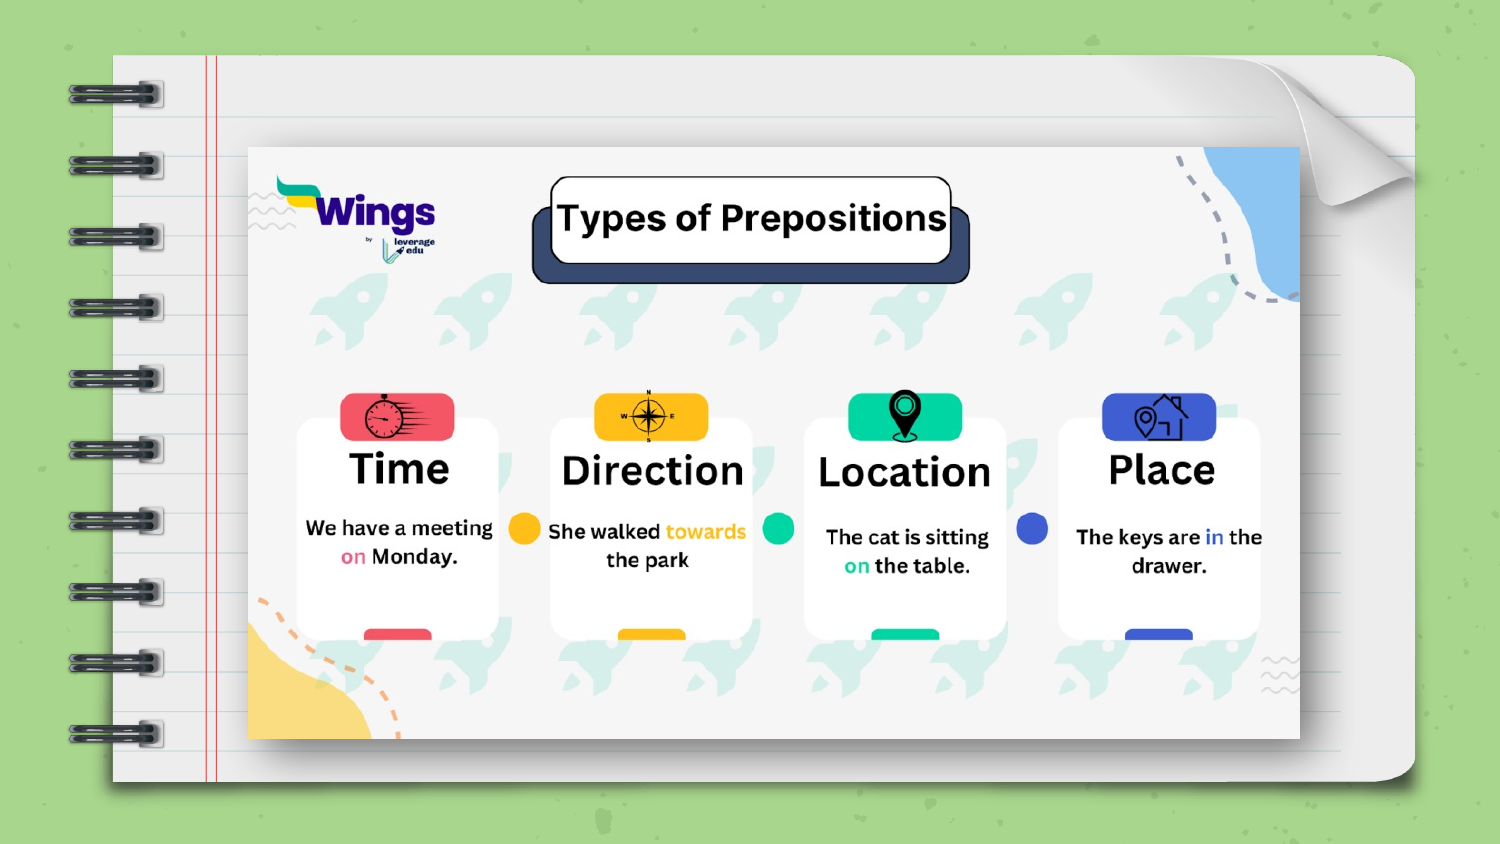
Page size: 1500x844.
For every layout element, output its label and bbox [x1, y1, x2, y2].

picture [63, 22, 1437, 822]
